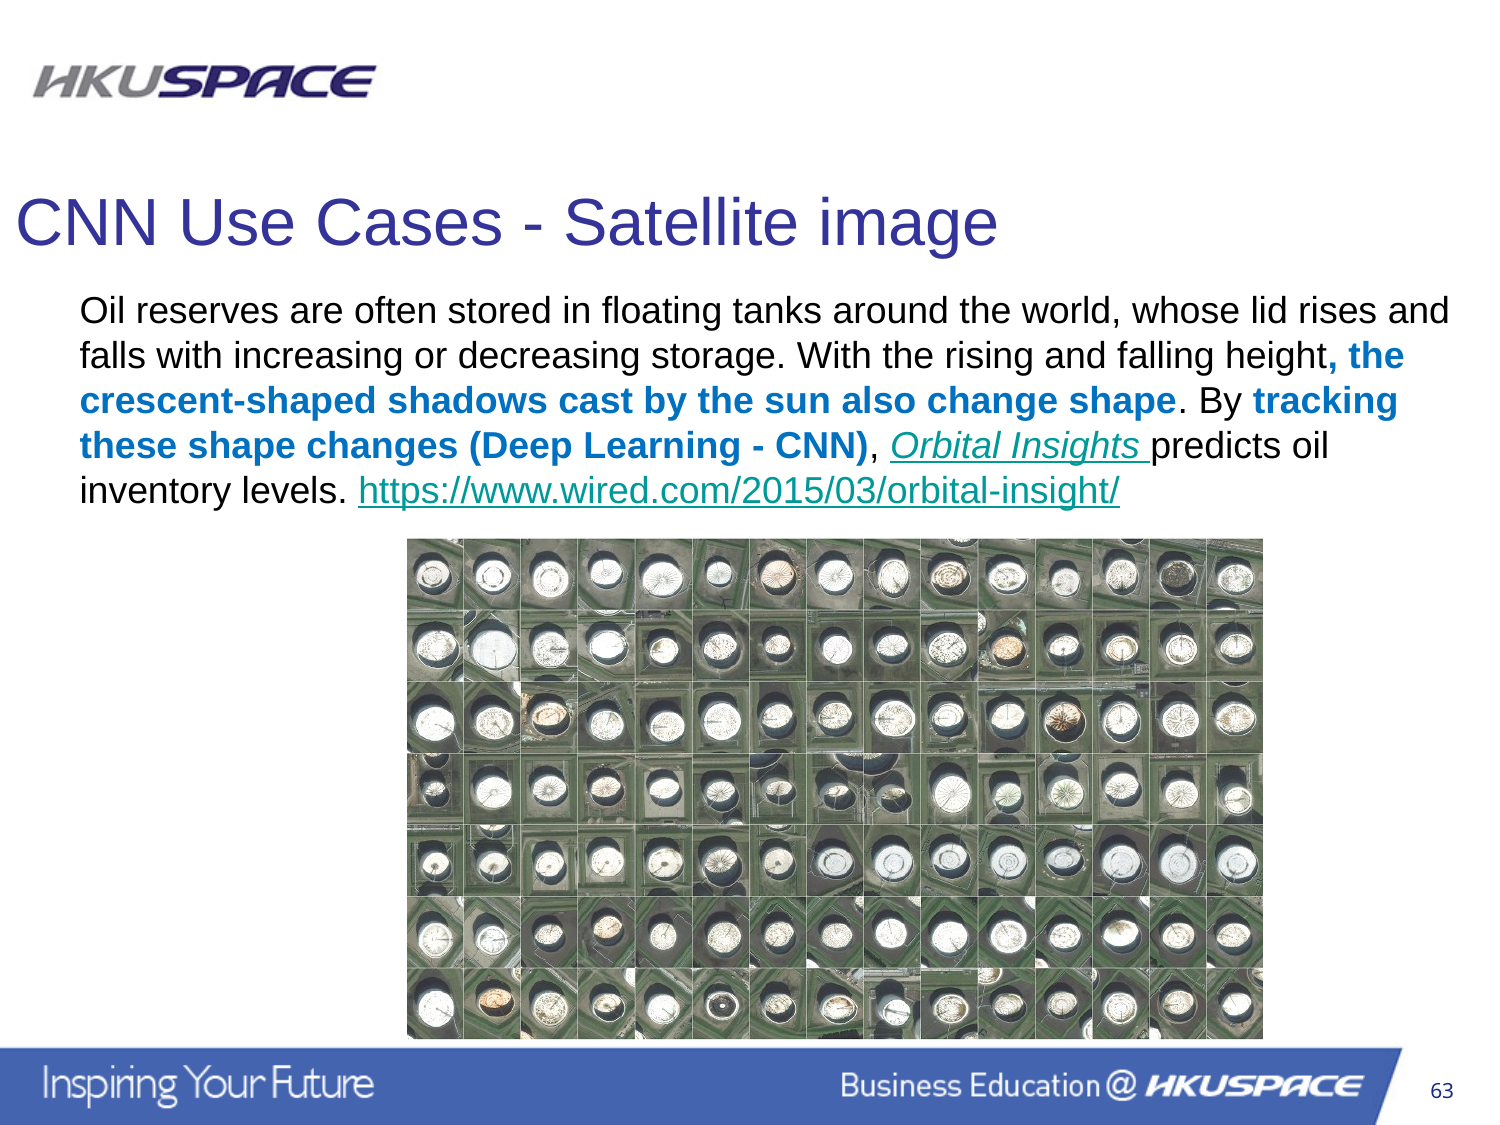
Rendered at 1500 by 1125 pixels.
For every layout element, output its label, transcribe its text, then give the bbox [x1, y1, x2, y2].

slide_number 63 [1415, 1070, 1499, 1125]
title CNN Use Cases - Satellite image [0, 101, 1325, 266]
picture [0, 0, 1500, 1125]
text_box Oil reserves are often stored in floating tanks around the world, whose lid rises and falls with increasing or decreasing storage. With the rising and falling height, the crescent-shaped shadows cast by the sun also change shape. By tracking these shape changes (Deep Learning - CNN), Orbital Insights predicts oil inventory levels. https://www.wired.com/2015/03/orbital-insight/ [64, 278, 1483, 1047]
